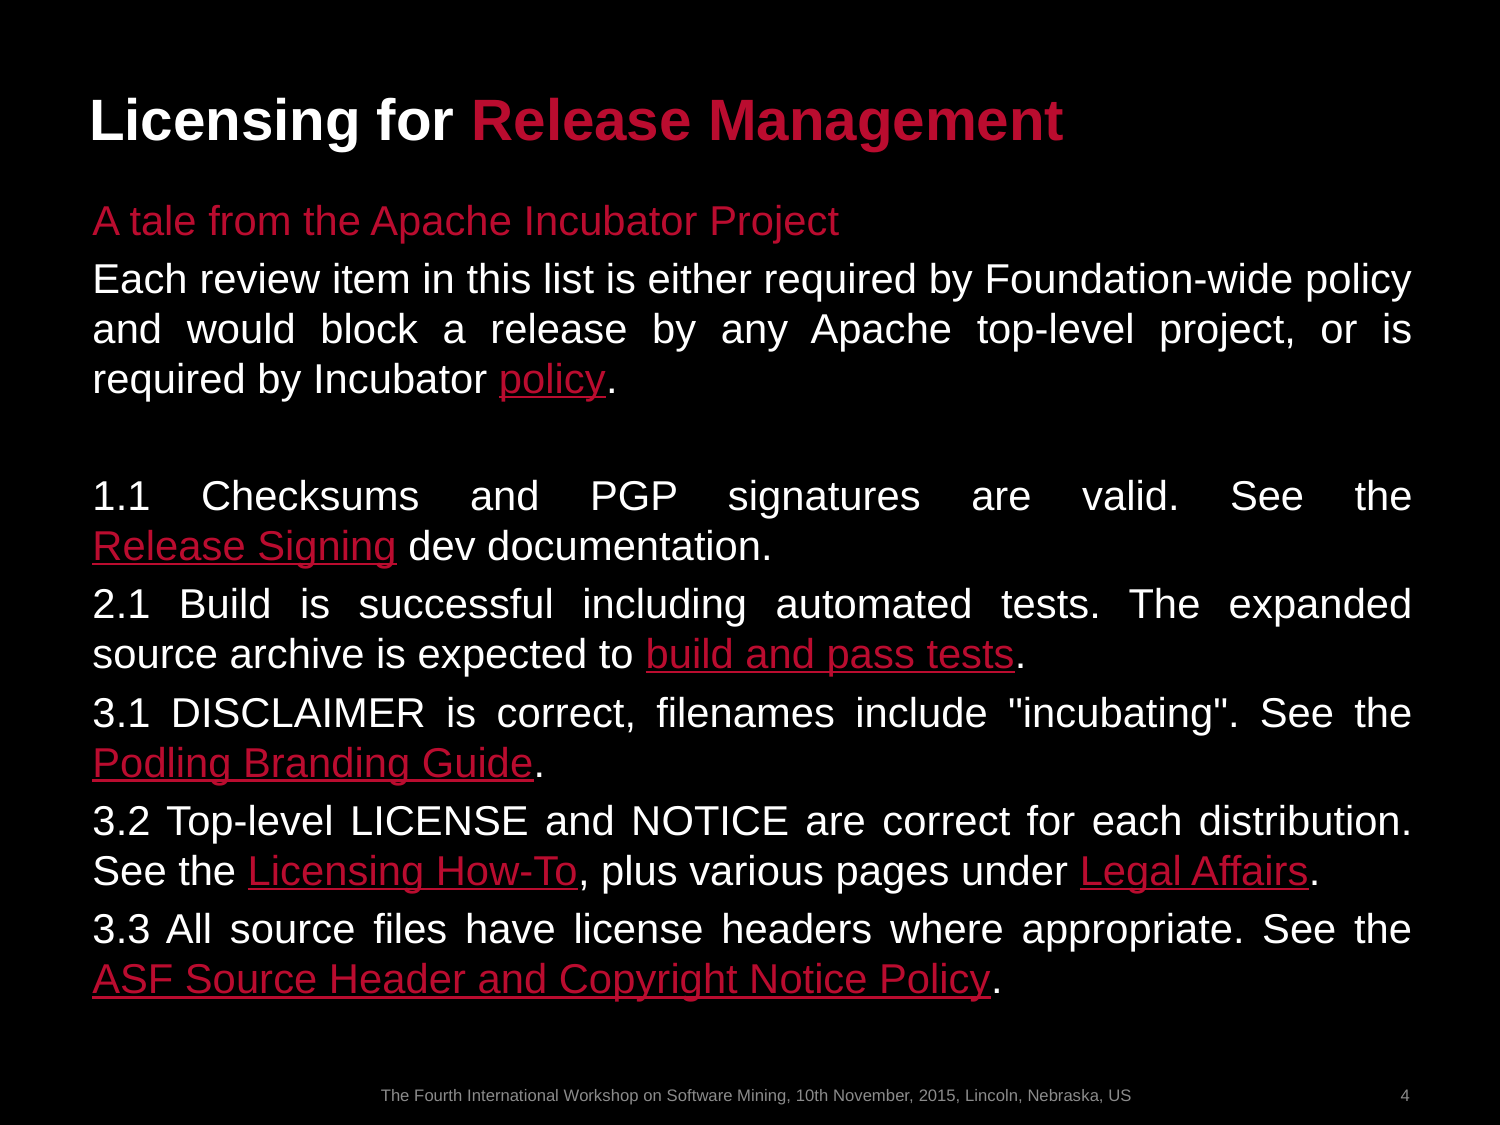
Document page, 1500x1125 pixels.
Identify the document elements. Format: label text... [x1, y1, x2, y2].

footer The Fourth International Workshop on Software Mining, 10th November, 2015, Lincoln, Nebraska, US [309, 1065, 1205, 1125]
title Licensing for Release Management [74, 74, 1425, 146]
list A tale from the Apache Incubator Project Each review item in this list is either required by Foundation-wide policy and would block a release by any Apache top-level project, or is required by Incubator policy. 1.1 Checksums and PGP signatures are valid. See the Release Signing dev documentation. 2.1 Build is successful including automated tests. The expanded source archive is expected to build and pass tests. 3.1 DISCLAIMER is correct, filenames include "incubating". See the Podling Branding Guide. 3.2 Top-level LICENSE and NOTICE are correct for each distribution. See the Licensing How-To, plus various pages under Legal Affairs. 3.3 All source files have license headers where appropriate. See the ASF Source Header and Copyright Notice Policy. http://incubator.apache.org/guides/releasemanagement.html#check-list [77, 186, 1428, 240]
slide_number 3 [1217, 1065, 1425, 1125]
